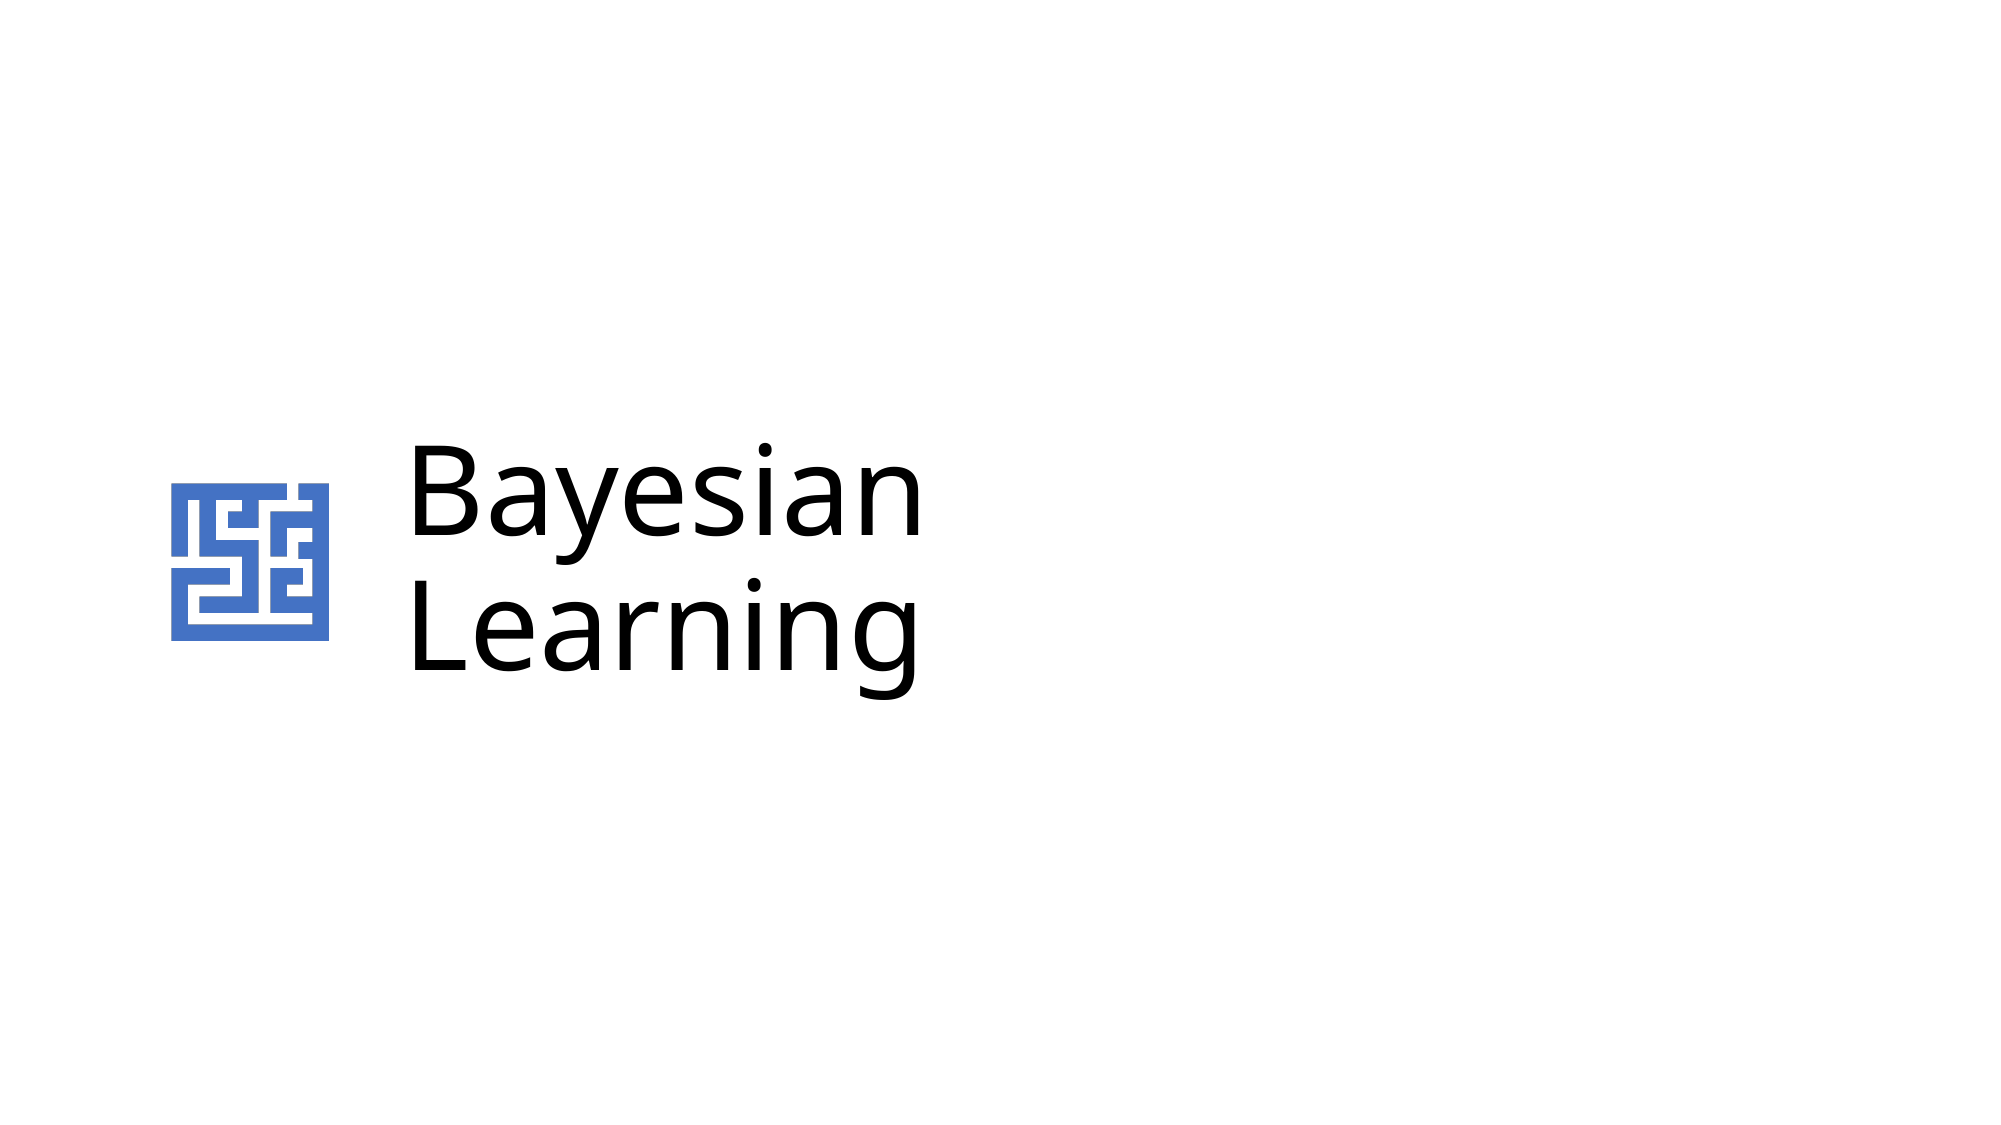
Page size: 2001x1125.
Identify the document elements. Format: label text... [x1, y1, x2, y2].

text_box Bayesian Learning [388, 358, 1258, 767]
picture [137, 449, 363, 675]
